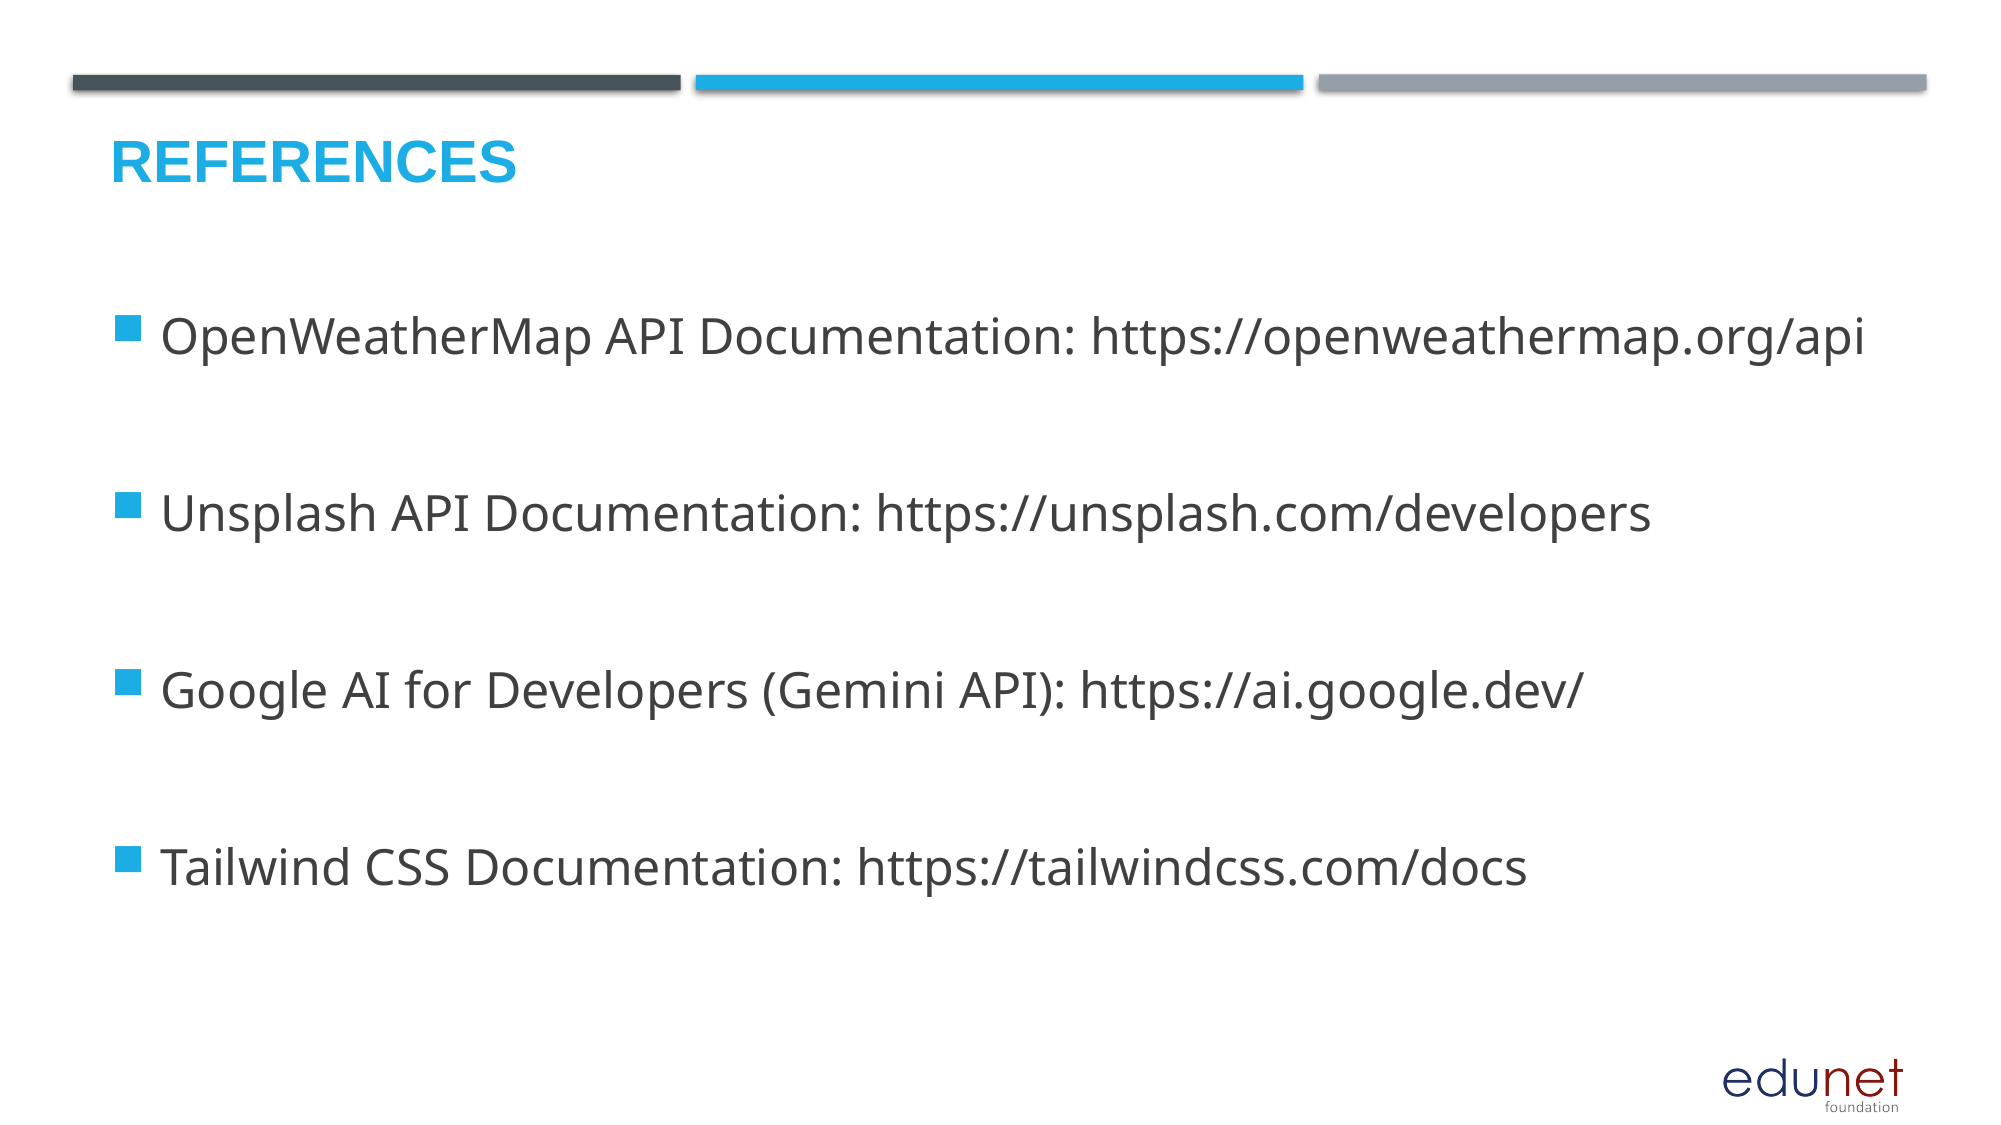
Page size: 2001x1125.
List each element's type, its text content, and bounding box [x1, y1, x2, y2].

picture [1719, 1056, 1905, 1116]
title References [95, 115, 1905, 203]
list OpenWeatherMap API Documentation: https://openweathermap.org/api Unsplash API Documentation: https://unsplash.com/developers Google AI for Developers (Gemini API): https://ai.google.dev/ Tailwind CSS Documentation: https://tailwindcss.com/docs [95, 213, 1905, 981]
